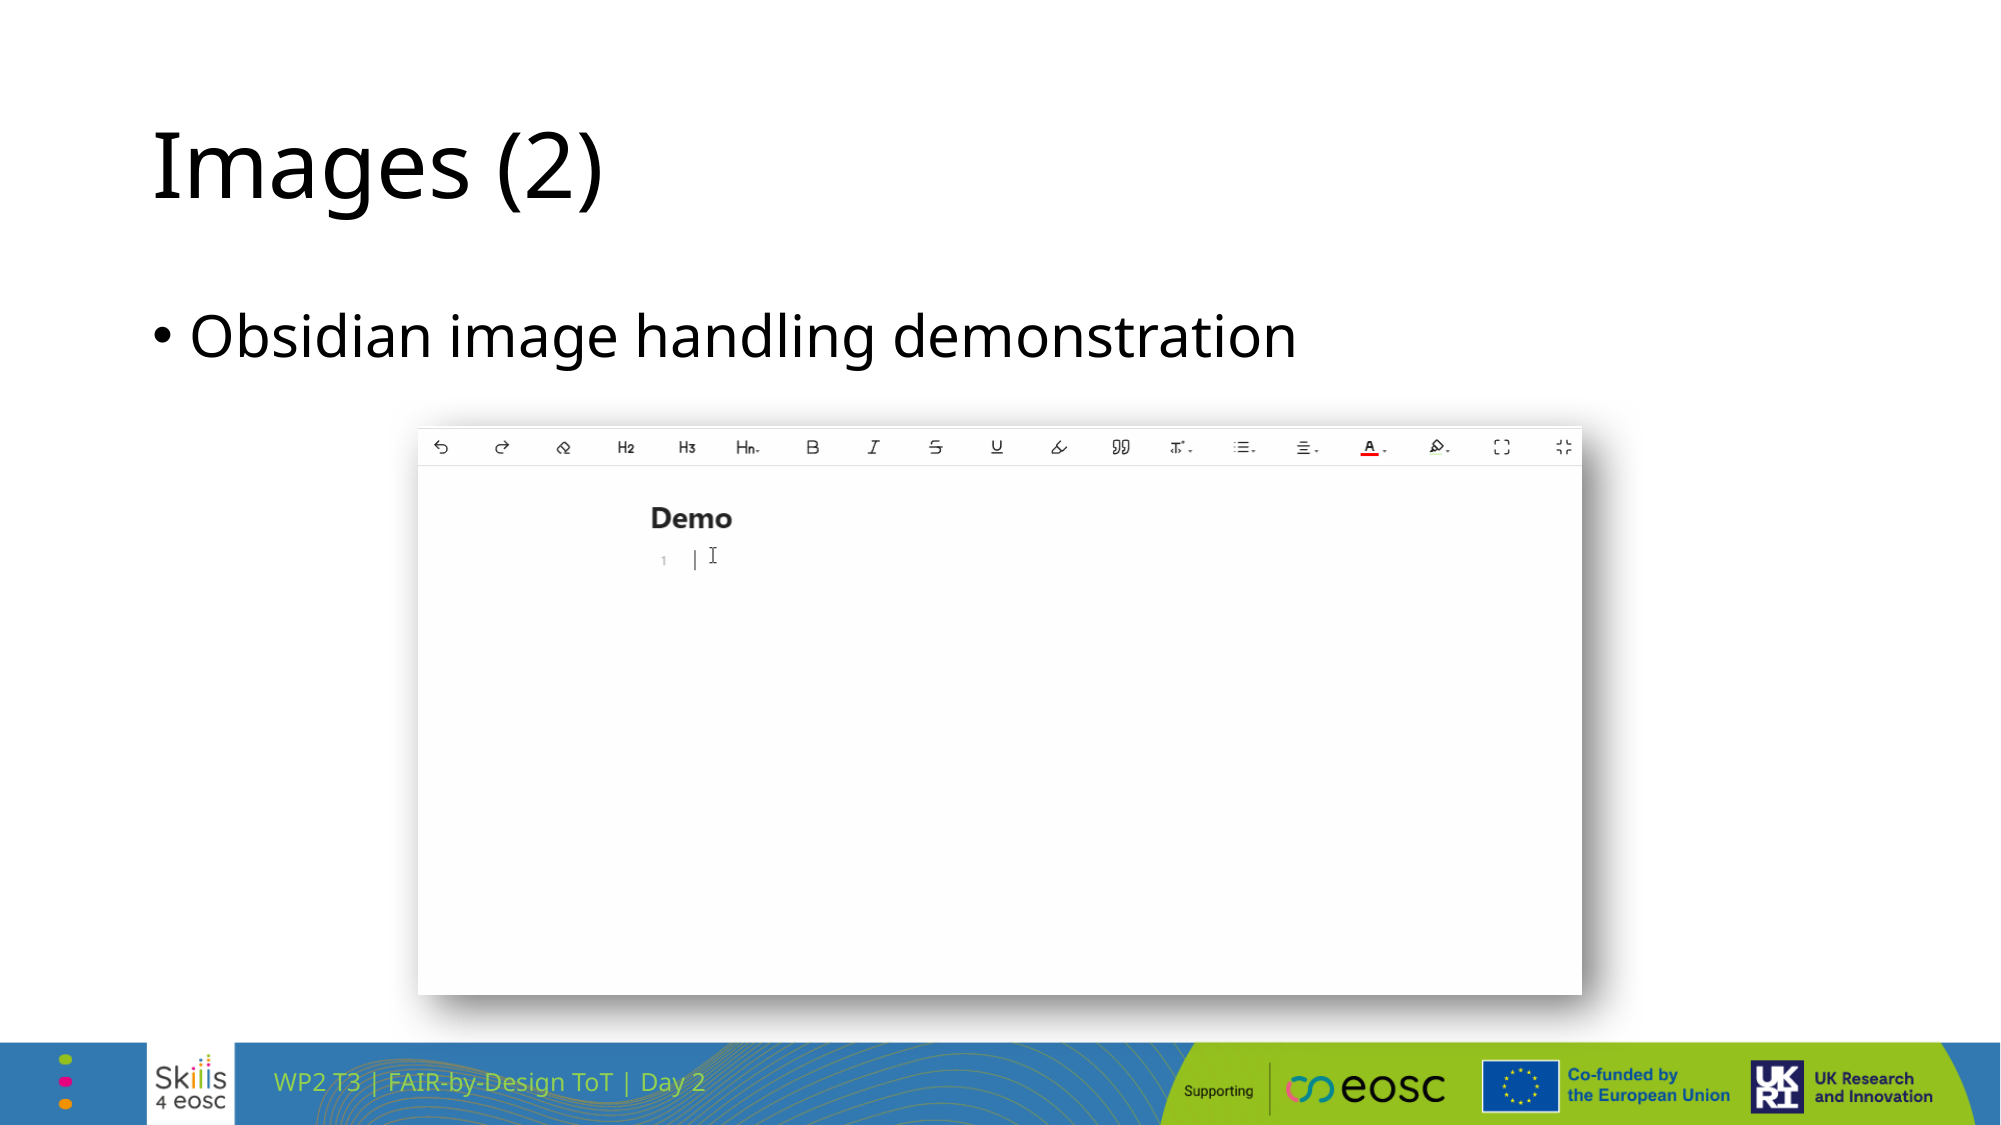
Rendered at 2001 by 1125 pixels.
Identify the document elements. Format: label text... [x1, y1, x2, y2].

footer WP2 T3 | FAIR-by-Design ToT | Day 2 [258, 1052, 1140, 1112]
picture [0, 0, 2001, 1125]
title Images (2) [137, 59, 1863, 278]
list Obsidian image handling demonstration [137, 299, 1863, 1014]
